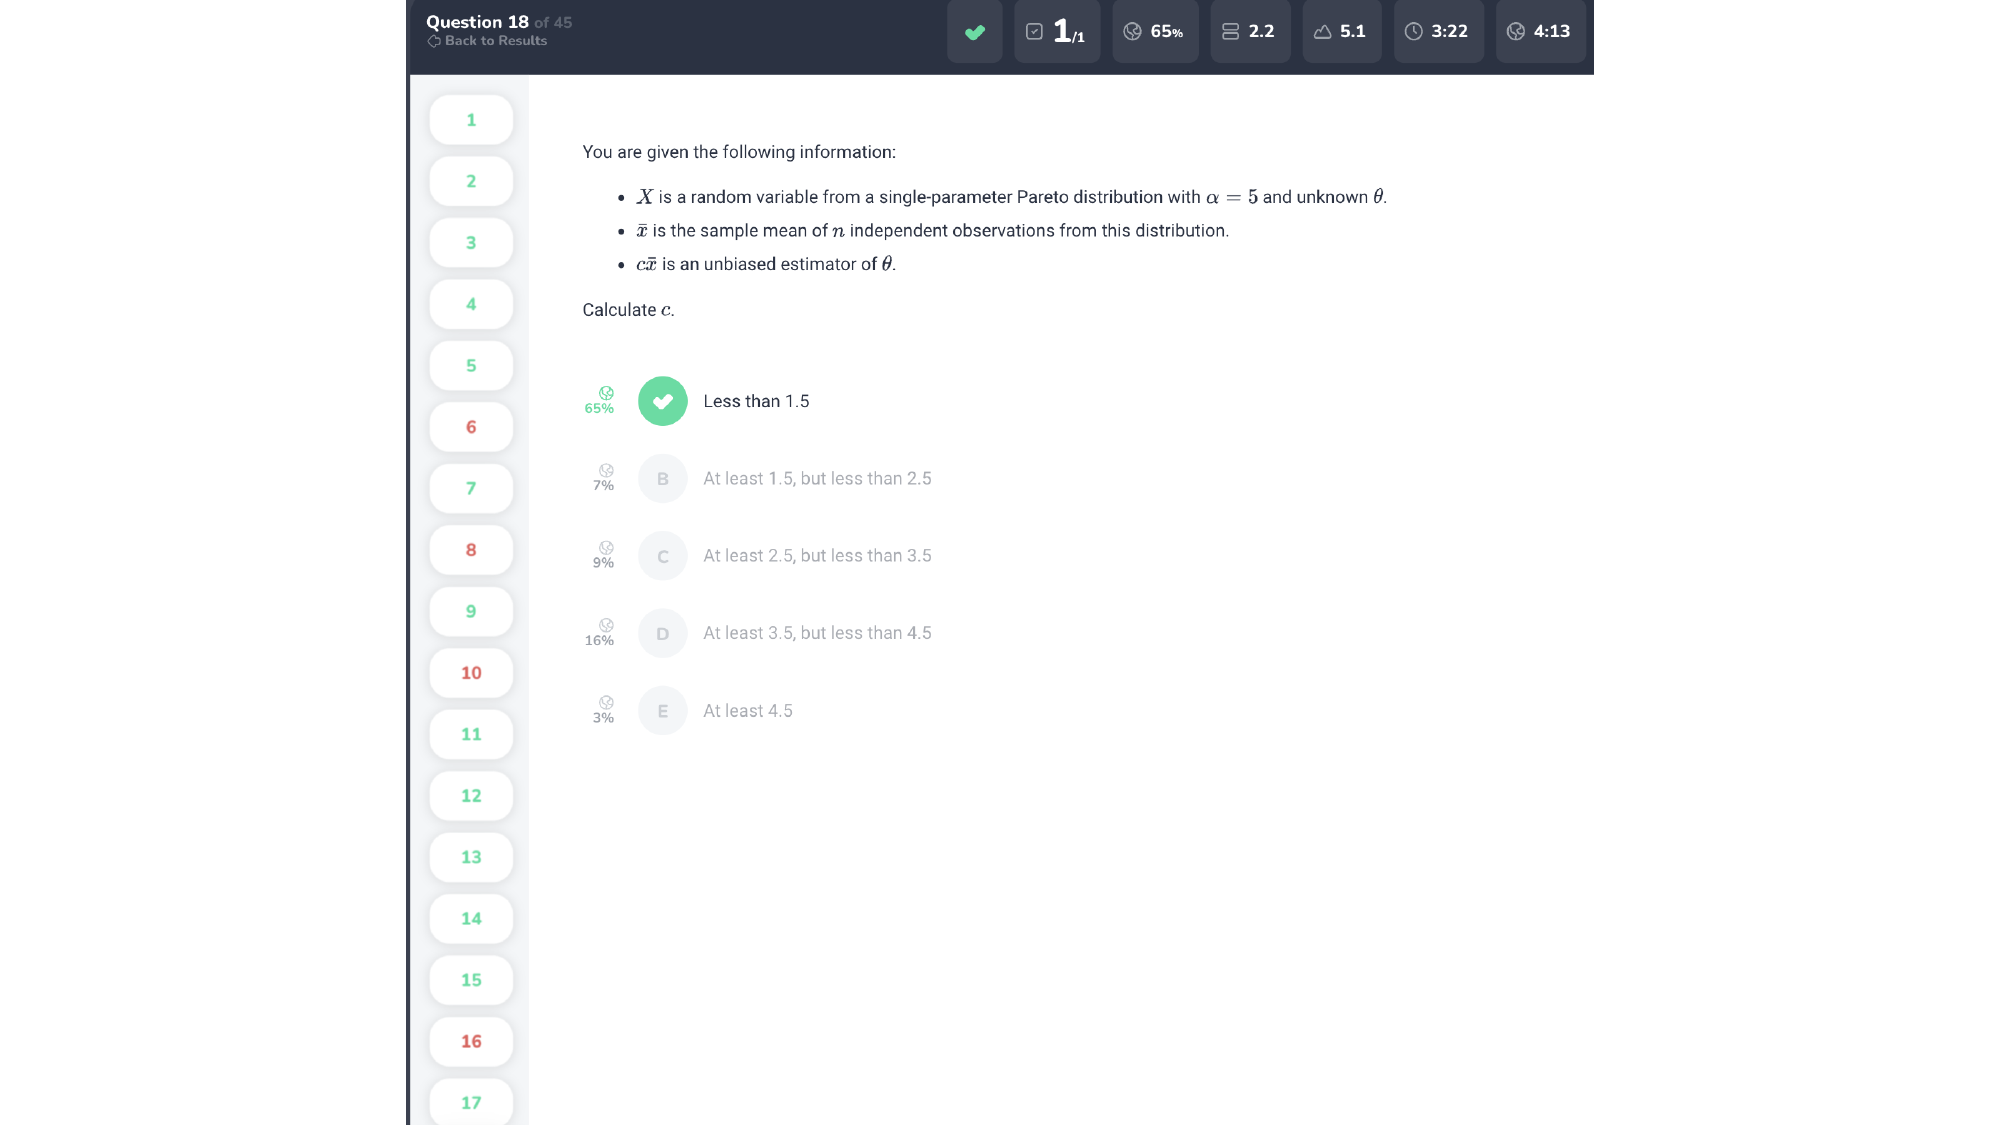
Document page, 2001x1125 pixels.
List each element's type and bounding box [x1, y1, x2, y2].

picture [405, 0, 1595, 1125]
